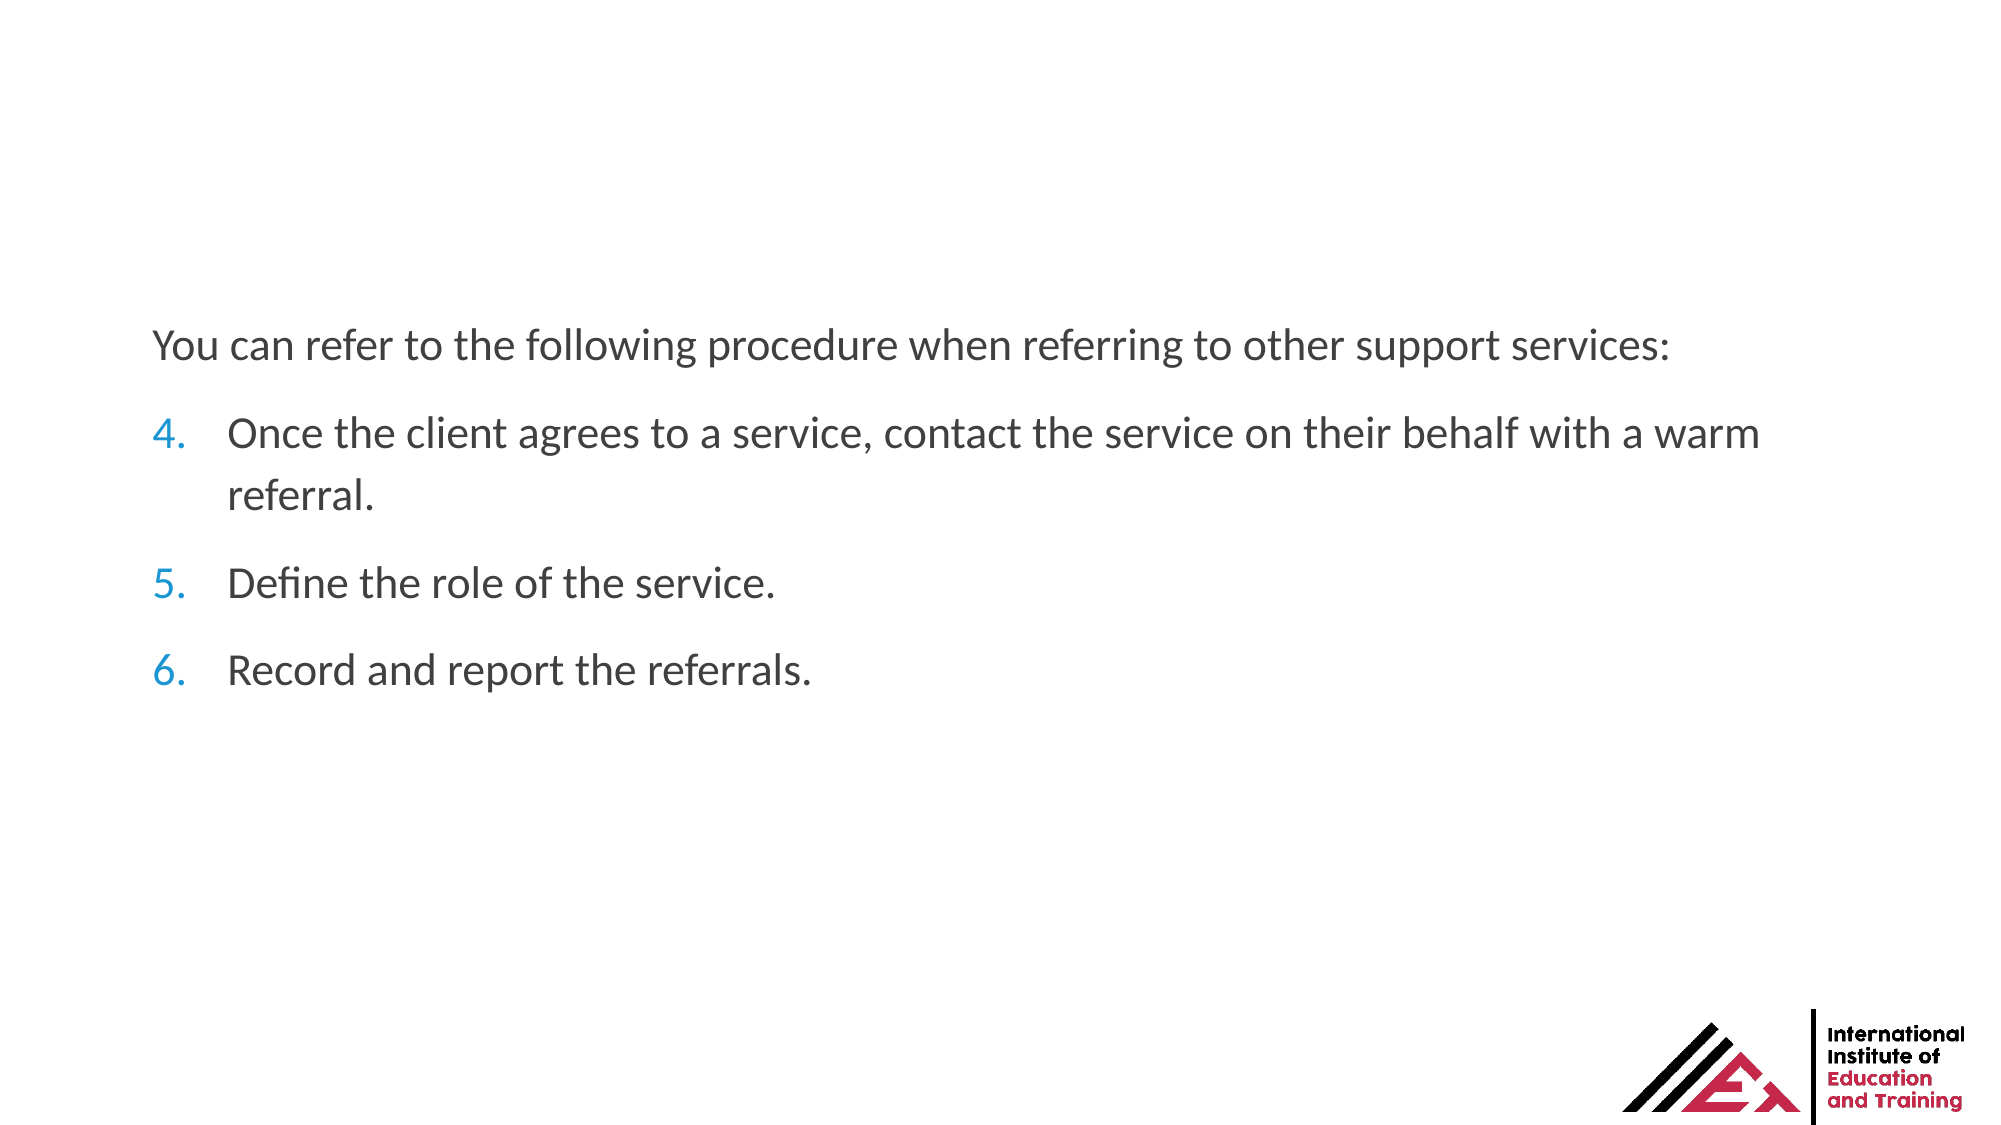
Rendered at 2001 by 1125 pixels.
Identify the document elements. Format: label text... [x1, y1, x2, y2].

list You can refer to the following procedure when referring to other support services: Once the client agrees to a service, contact the service on their behalf with a warm referral. Define the role of the service. Record and report the referrals. [137, 299, 1793, 1014]
picture [1621, 1009, 1964, 1125]
